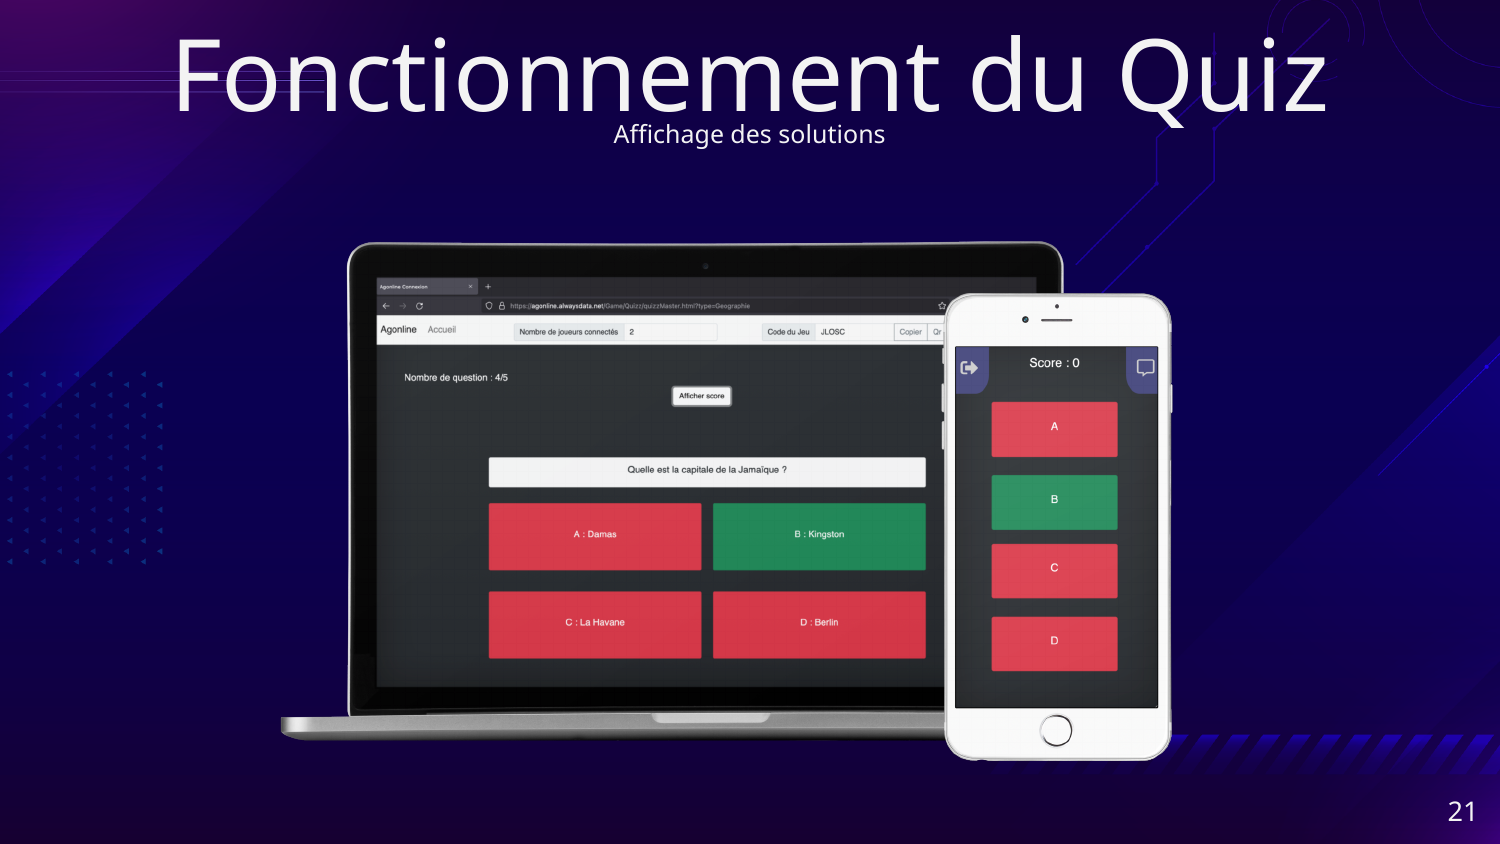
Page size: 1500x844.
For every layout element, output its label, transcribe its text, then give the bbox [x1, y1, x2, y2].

slide_number ‹#› [1403, 779, 1494, 844]
title Fonctionnement du Quiz [118, 0, 1382, 147]
picture [0, 0, 1500, 844]
